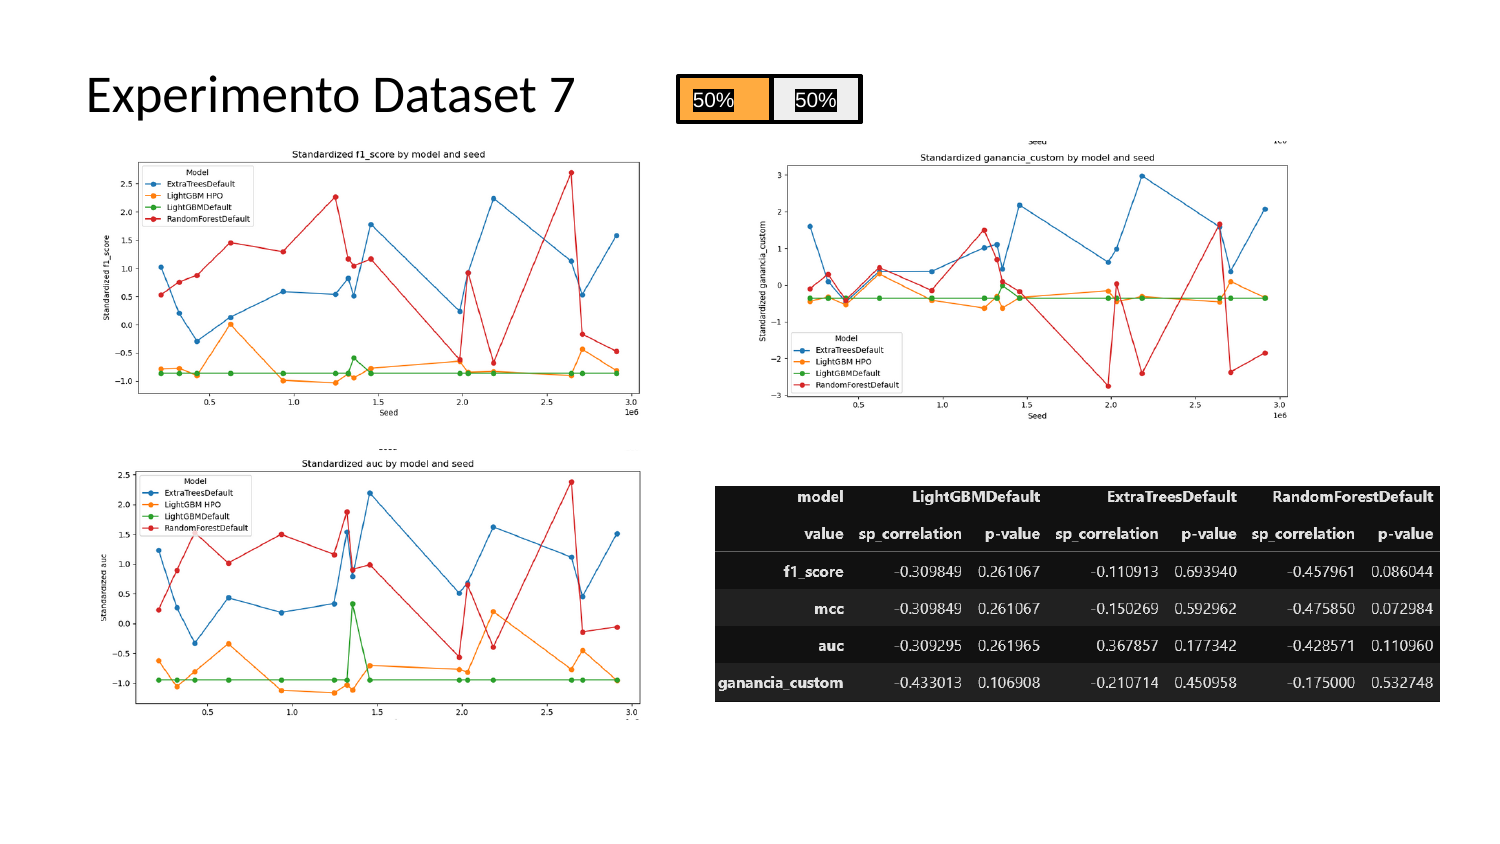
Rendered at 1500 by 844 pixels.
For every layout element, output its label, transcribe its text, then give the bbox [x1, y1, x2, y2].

text_box 50% [769, 74, 863, 124]
picture [749, 141, 1290, 423]
title Experimento Dataset 7 [70, 44, 661, 139]
picture [101, 448, 642, 720]
picture [715, 485, 1440, 702]
picture [101, 147, 642, 423]
text_box 50% [676, 74, 769, 124]
